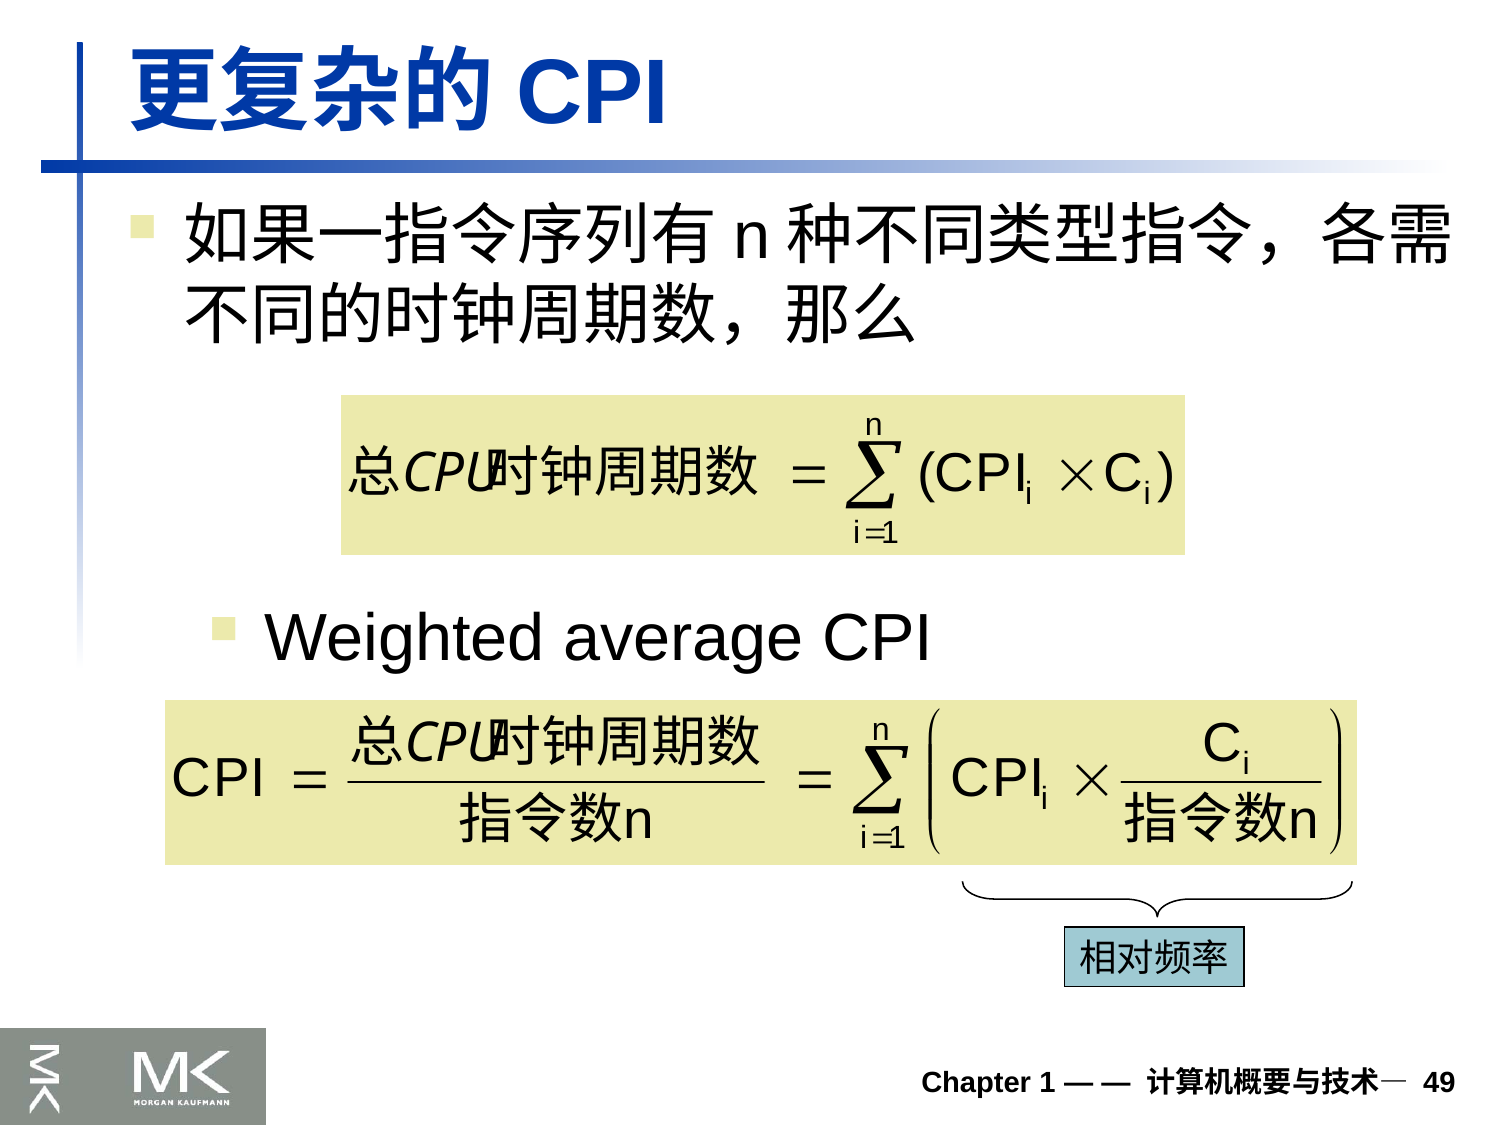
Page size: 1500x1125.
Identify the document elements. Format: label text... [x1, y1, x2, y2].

text_box Weighted average CPI [193, 586, 1469, 693]
picture [0, 1028, 266, 1125]
footer Chapter 1 — — 计算机概要与技术— 49 [277, 1046, 1471, 1106]
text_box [165, 699, 1358, 865]
list 如果一指令序列有n种不同类型指令，各需不同的时钟周期数，那么 [111, 184, 1470, 387]
text_box 相对频率 [1064, 926, 1245, 987]
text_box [340, 394, 1185, 556]
text_box [962, 881, 1353, 917]
title 更复杂的CPI [111, 0, 1468, 150]
